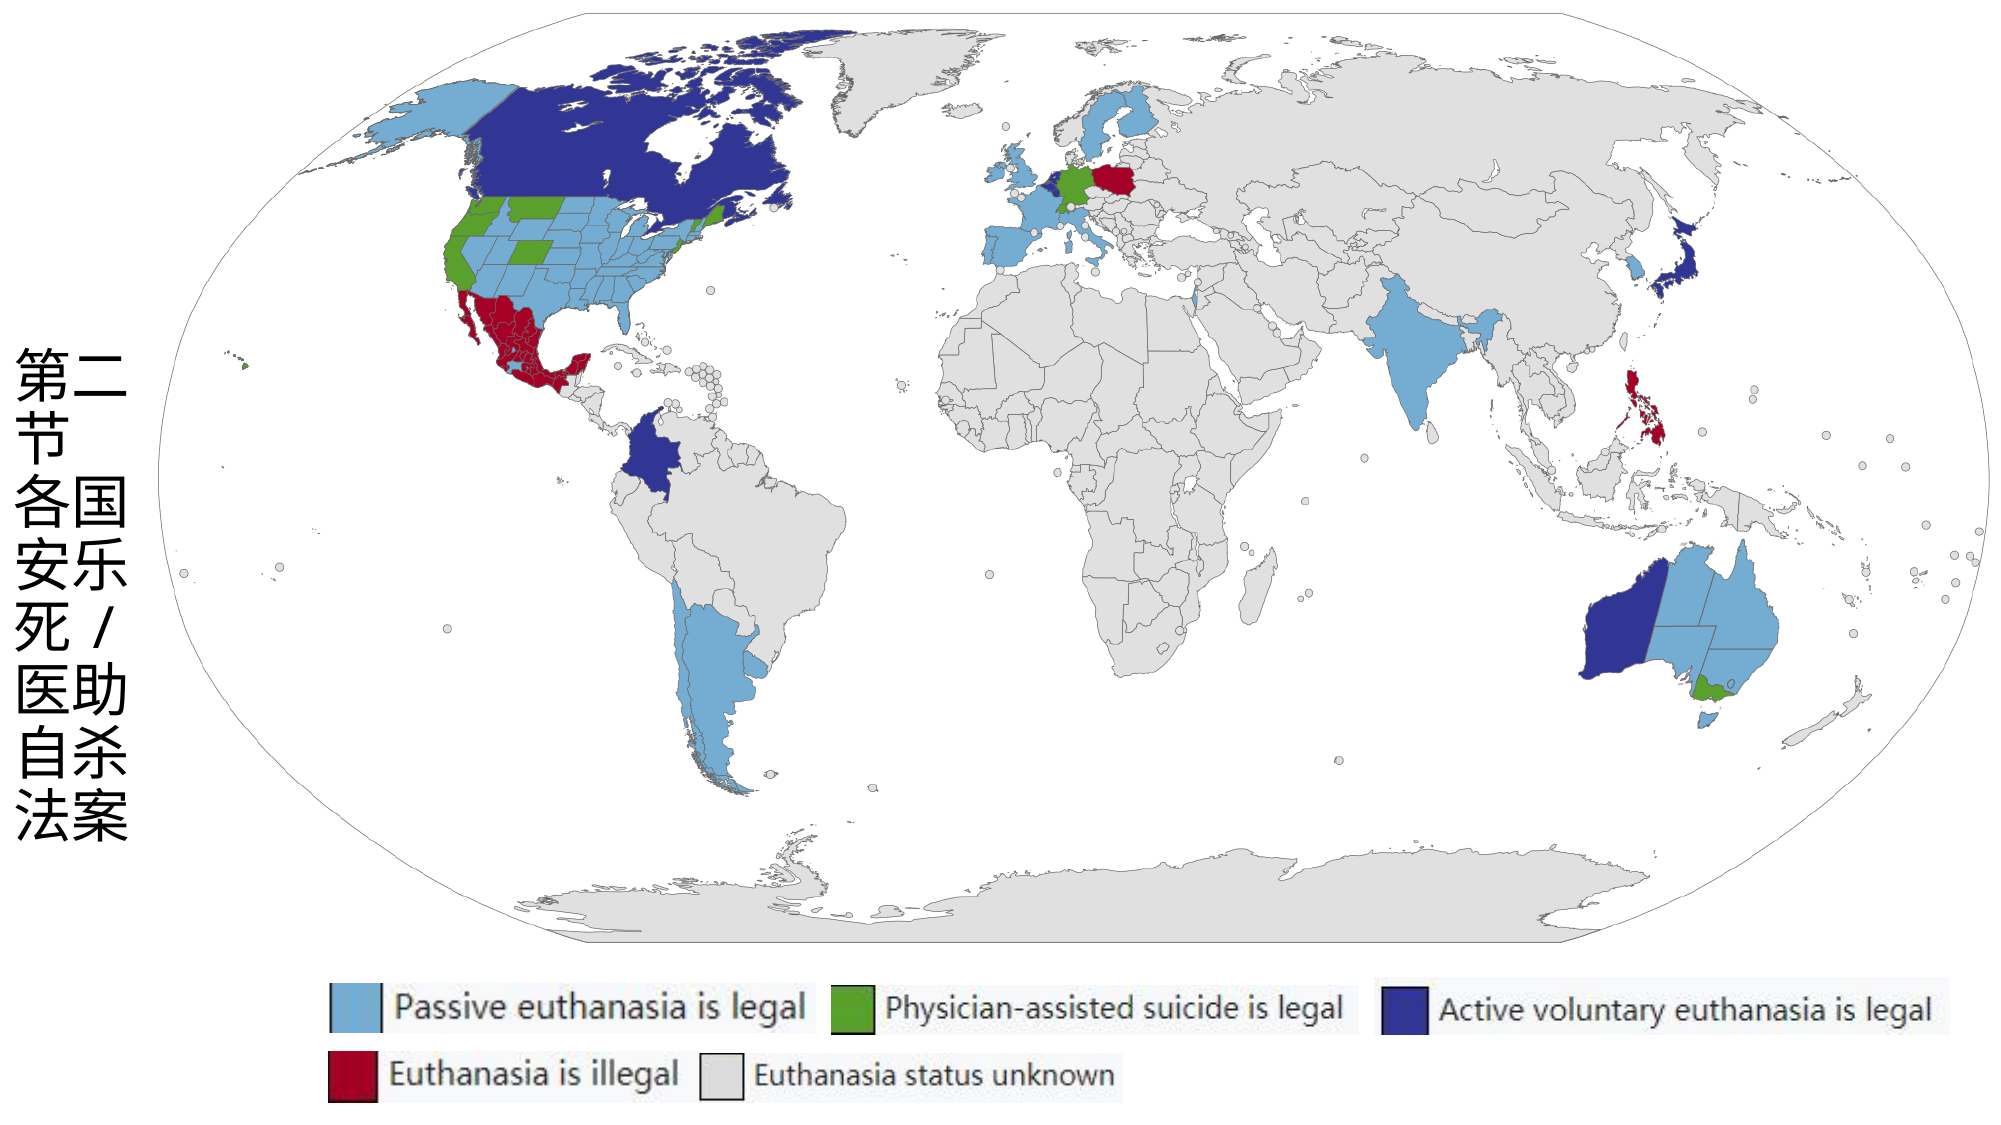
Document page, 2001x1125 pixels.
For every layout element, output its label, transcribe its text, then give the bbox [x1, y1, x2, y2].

picture [328, 1051, 1124, 1103]
picture [831, 985, 1359, 1035]
picture [1374, 977, 1950, 1035]
title 第二节 各国安乐死/医助自杀法案 [6, 72, 144, 1125]
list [147, 2, 2000, 952]
picture [328, 983, 816, 1033]
